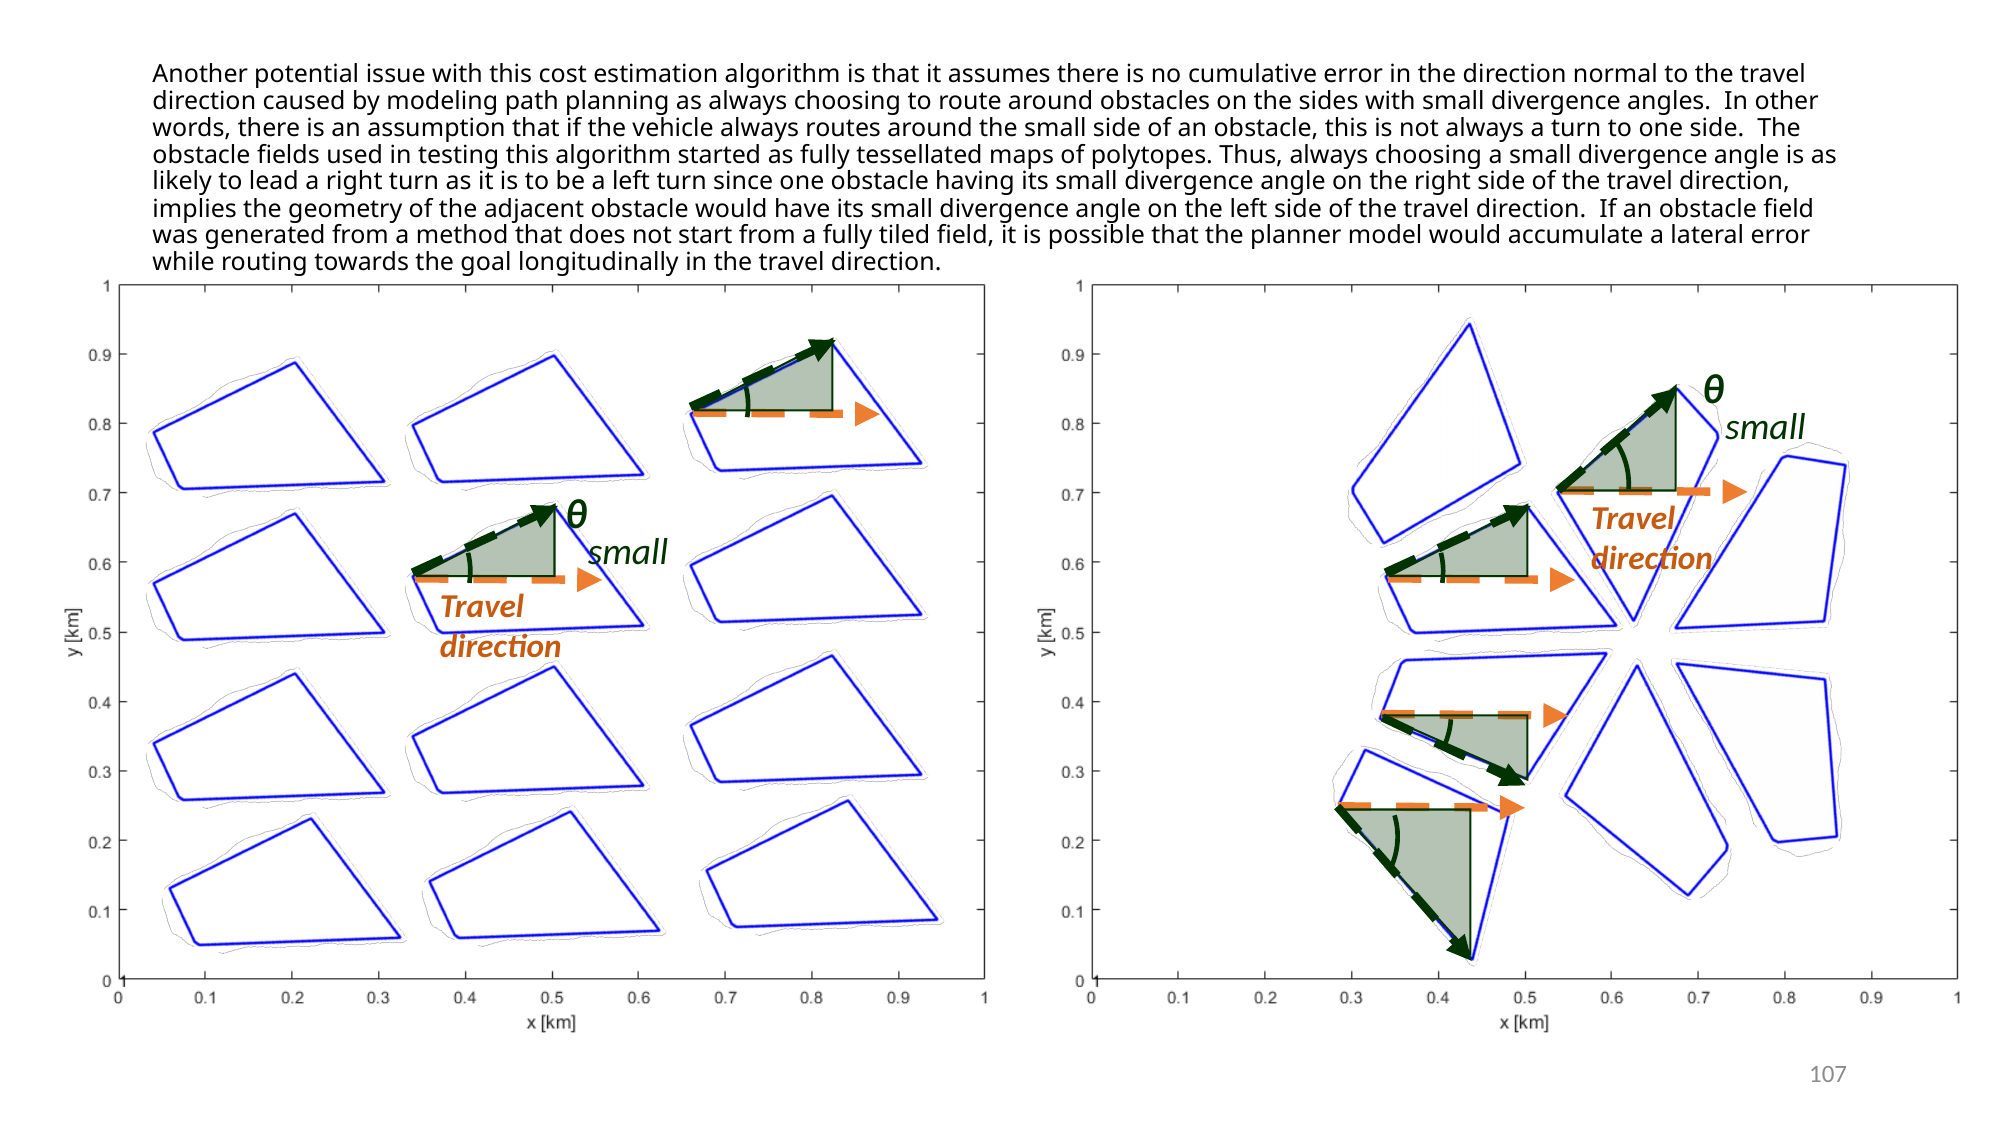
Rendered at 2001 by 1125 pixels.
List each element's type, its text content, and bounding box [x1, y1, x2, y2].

slide_number 107 [1412, 1042, 1863, 1103]
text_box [55, 277, 1973, 1034]
title Another potential issue with this cost estimation algorithm is that it assumes there is no cumulative error in the direction normal to the travel direction caused by modeling path planning as always choosing to route around obstacles on the sides with small divergence angles. In other words, there is an assumption that if the vehicle always routes around the small side of an obstacle, this is not always a turn to one side. The obstacle fields used in testing this algorithm started as fully tessellated maps of polytopes. Thus, always choosing a small divergence angle is as likely to lead a right turn as it is to be a left turn since one obstacle having its small divergence angle on the right side of the travel direction, implies the geometry of the adjacent obstacle would have its small divergence angle on the left side of the travel direction. If an obstacle field was generated from a method that does not start from a fully tiled field, it is possible that the planner model would accumulate a lateral error while routing towards the goal longitudinally in the travel direction. [137, 59, 1863, 277]
